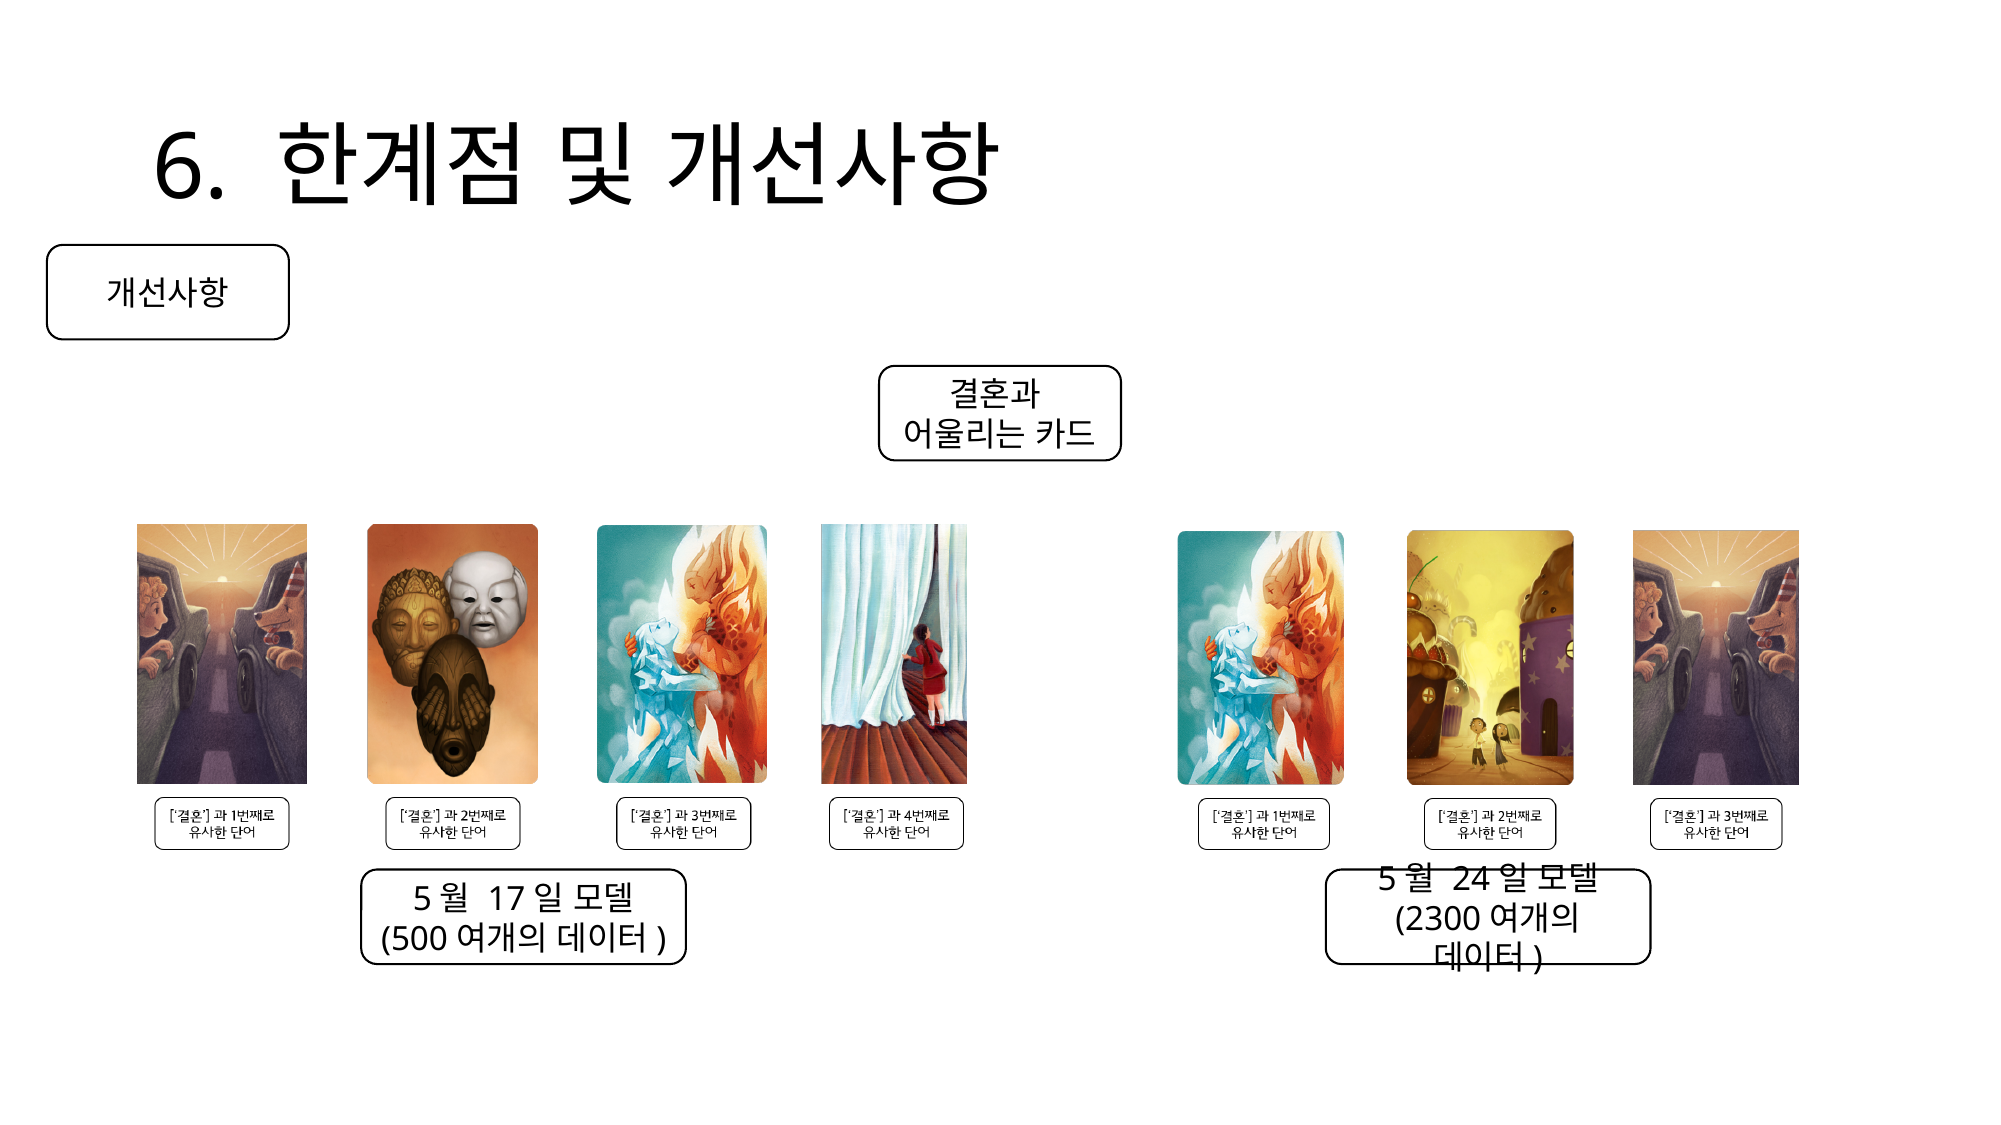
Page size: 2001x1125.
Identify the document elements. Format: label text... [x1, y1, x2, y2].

text_box 결혼과 어울리는 카드 [877, 364, 1123, 462]
text_box 5월 24일 모델 (2300여개의 데이터) [1324, 868, 1652, 966]
text_box 5월 17일 모델 (500여개의 데이터) [360, 868, 687, 966]
text_box 개선사항 [45, 243, 290, 341]
picture [137, 524, 967, 850]
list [1177, 524, 1800, 850]
text_box [290, 84, 1888, 303]
title 6. 한계점 및 개선사항 [137, 59, 1863, 278]
